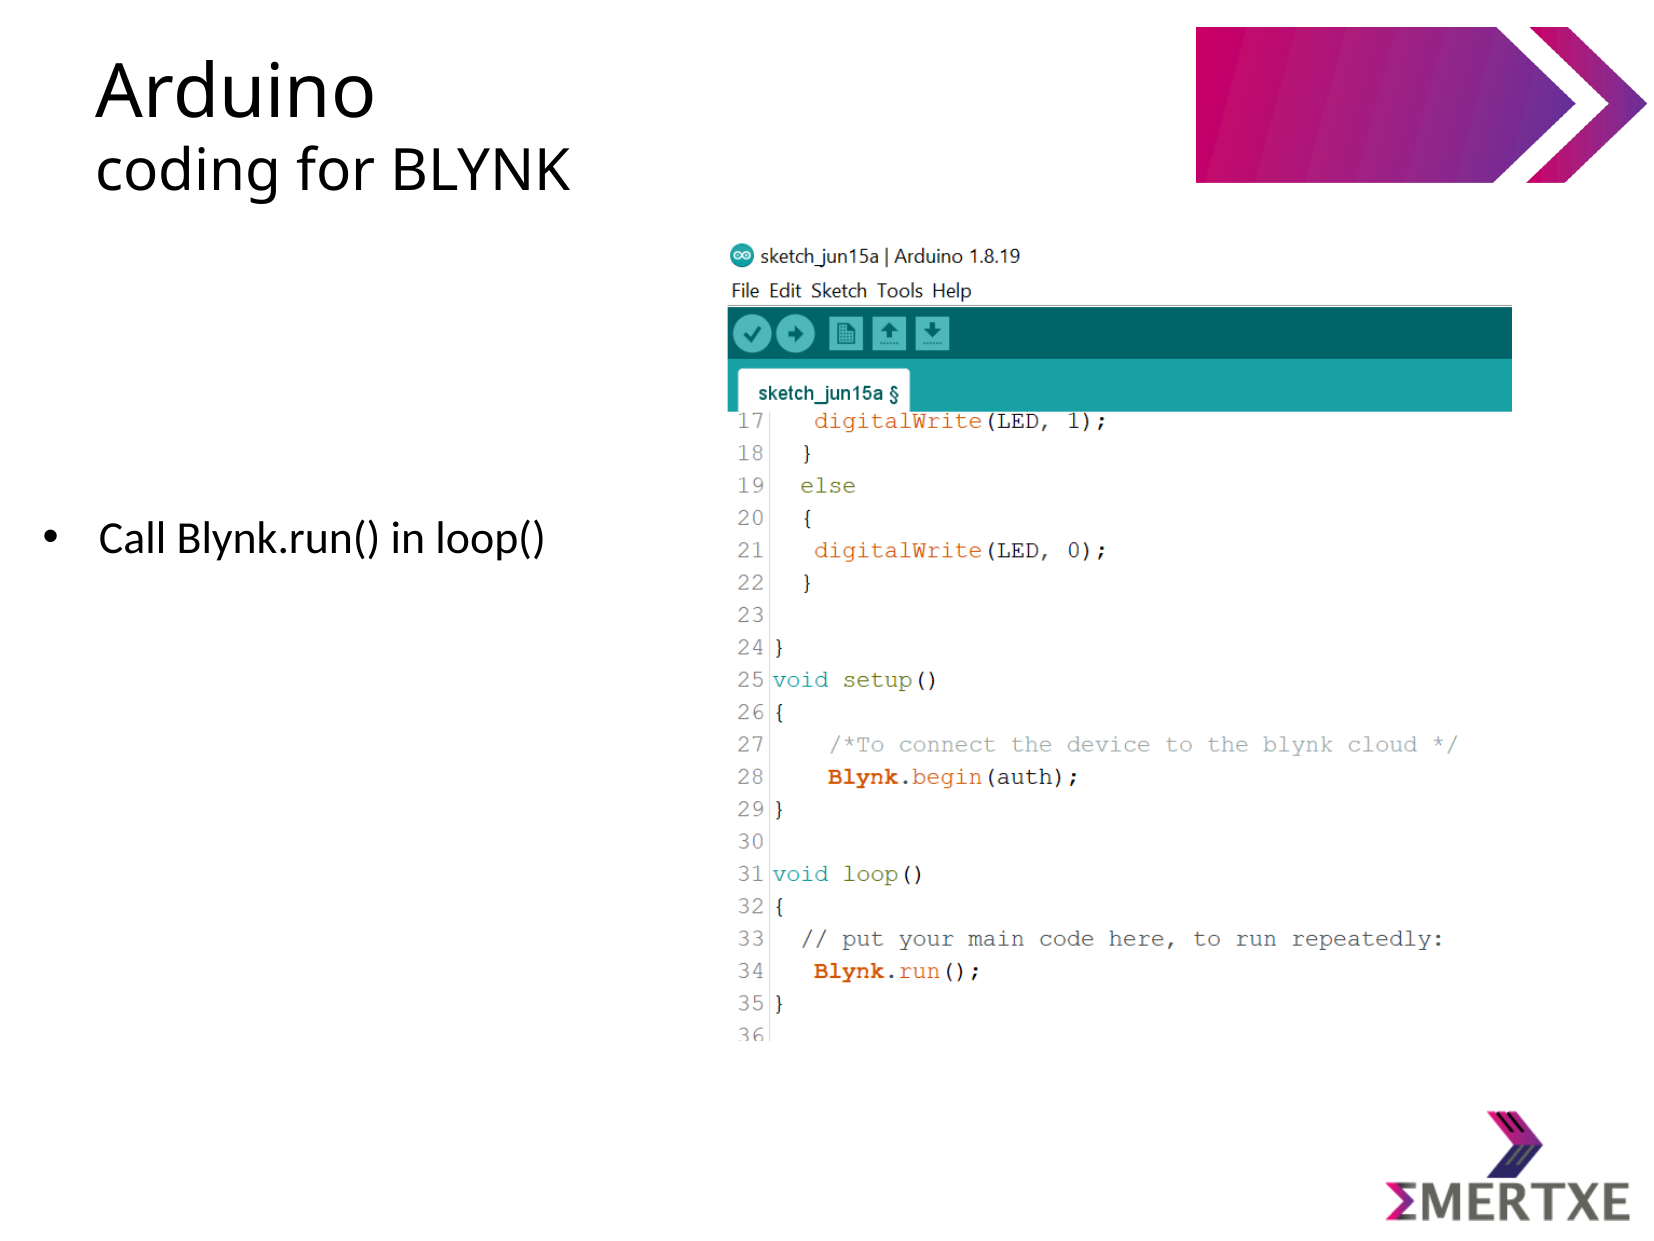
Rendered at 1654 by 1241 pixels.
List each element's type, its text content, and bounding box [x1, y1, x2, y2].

text_box Call Blynk.run() in loop() [27, 390, 727, 845]
title Arduino coding for BLYNK [95, 88, 1585, 297]
picture [1385, 1107, 1631, 1221]
picture [1196, 27, 1647, 183]
picture [727, 237, 1512, 1041]
